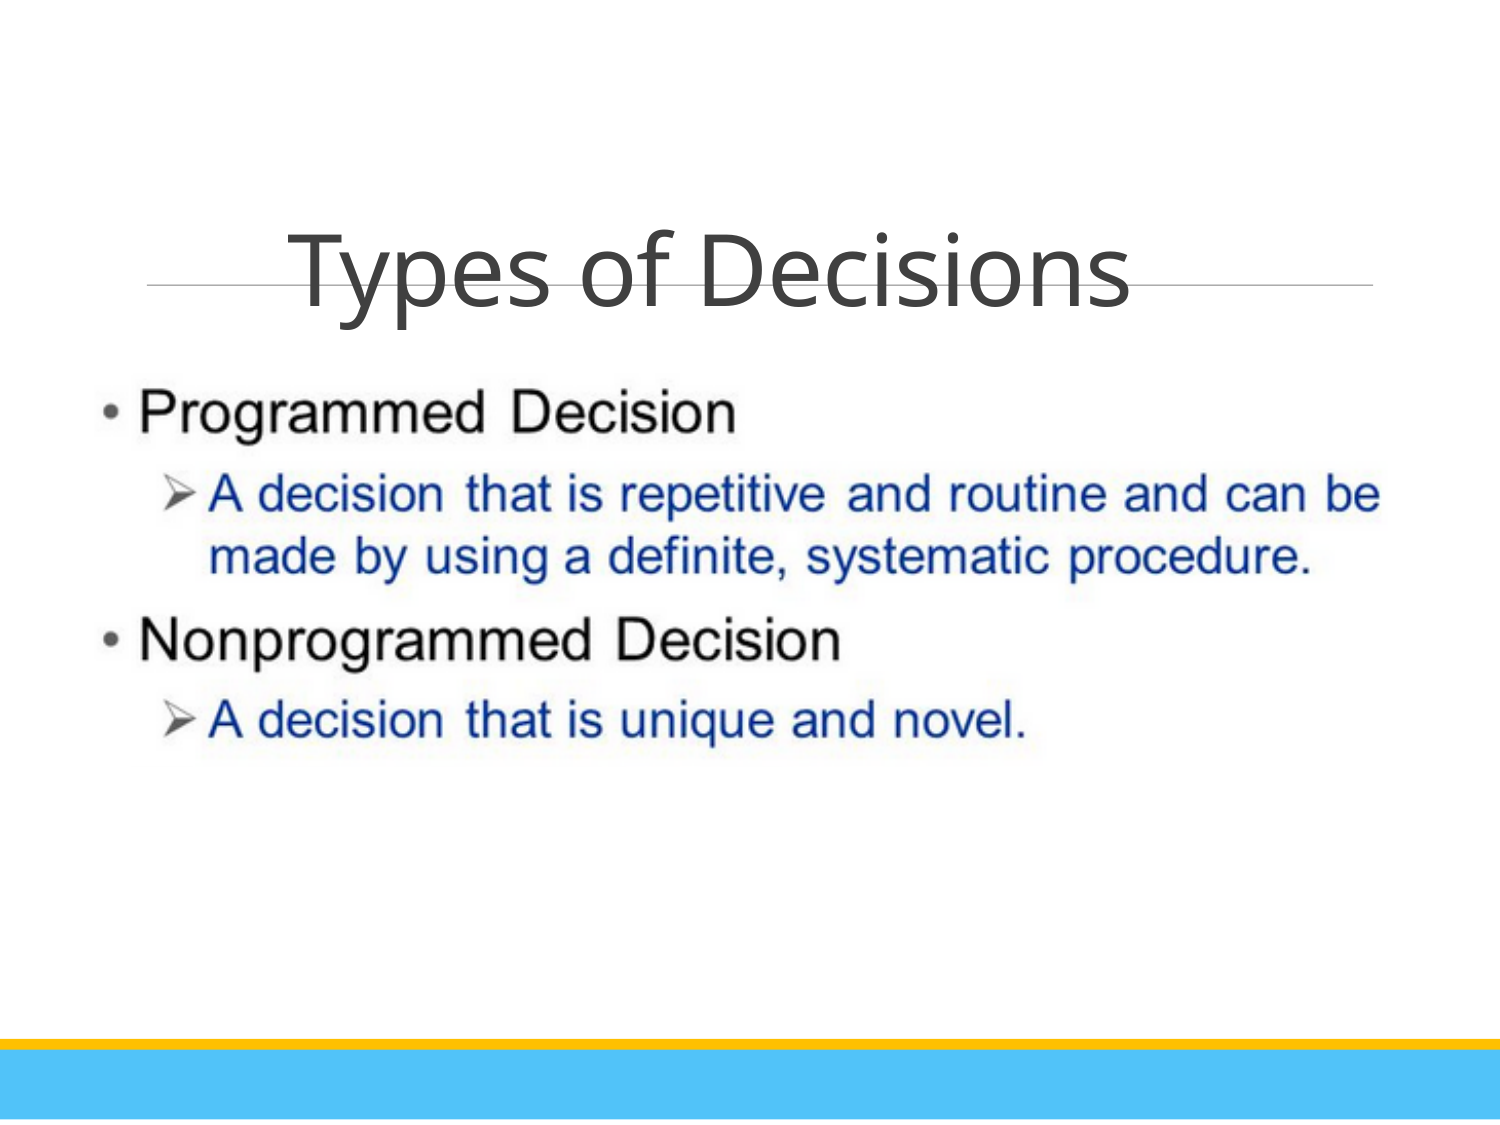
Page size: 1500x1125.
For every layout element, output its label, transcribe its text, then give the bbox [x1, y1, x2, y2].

picture [94, 358, 1406, 767]
title Types of Decisions [56, 139, 1365, 328]
